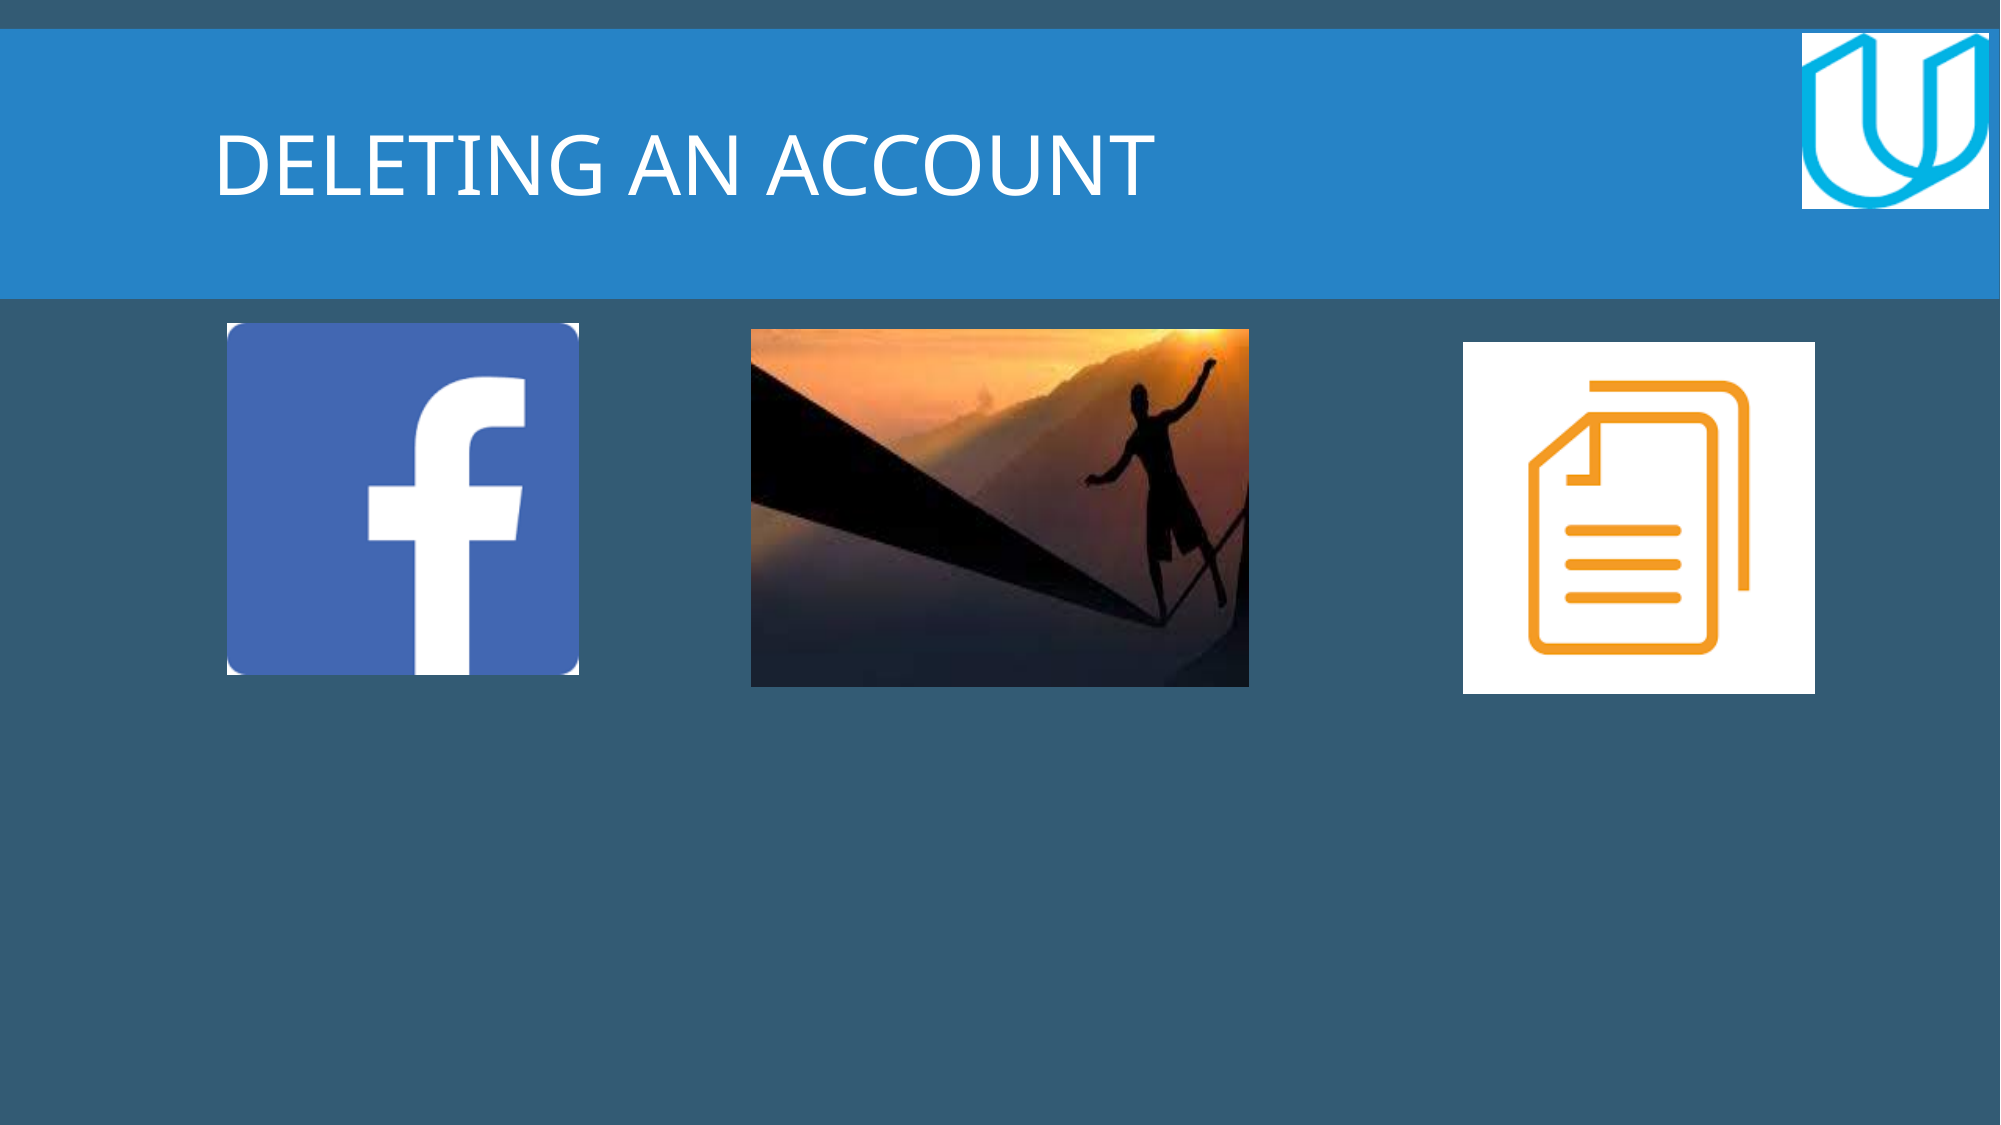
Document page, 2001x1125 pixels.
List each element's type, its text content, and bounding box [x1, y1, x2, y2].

picture [1462, 342, 1815, 695]
picture [226, 323, 579, 676]
picture [1816, 47, 1912, 197]
picture [1745, 27, 2000, 210]
picture [751, 329, 1249, 687]
picture [1933, 47, 1974, 167]
title Deleting an account [197, 46, 1803, 295]
